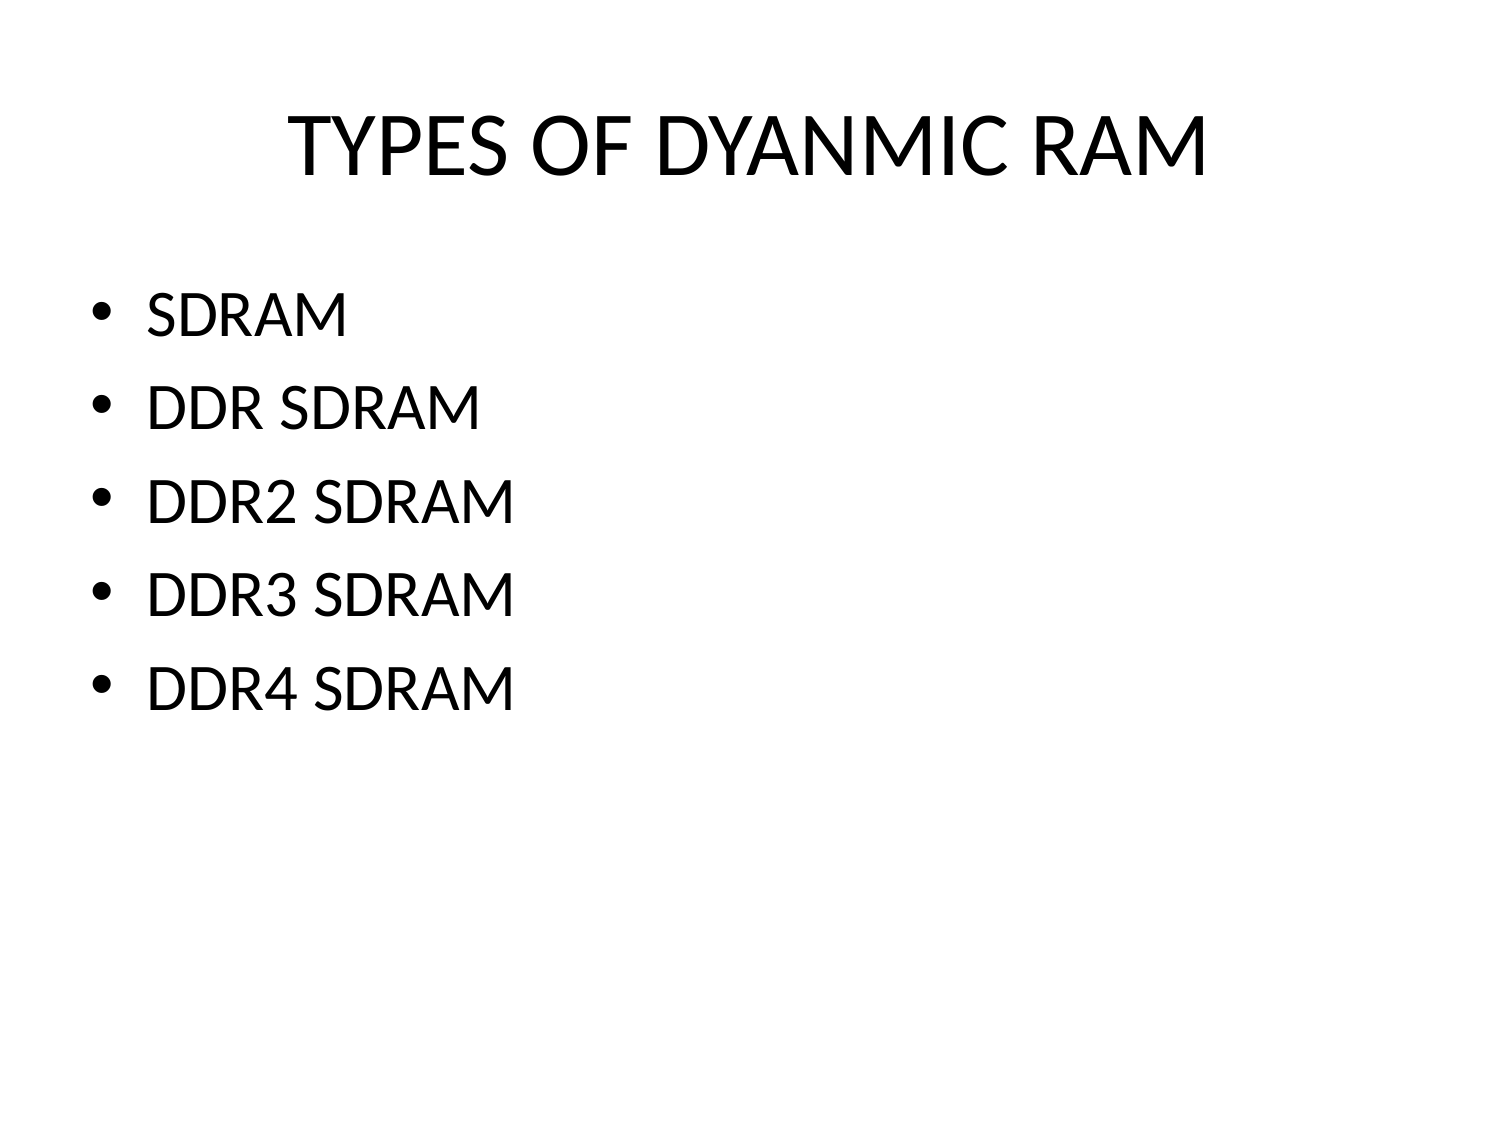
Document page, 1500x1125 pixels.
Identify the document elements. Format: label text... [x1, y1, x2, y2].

list SDRAM DDR SDRAM DDR2 SDRAM DDR3 SDRAM DDR4 SDRAM [75, 262, 1425, 1005]
title TYPES OF DYANMIC RAM [75, 45, 1425, 233]
